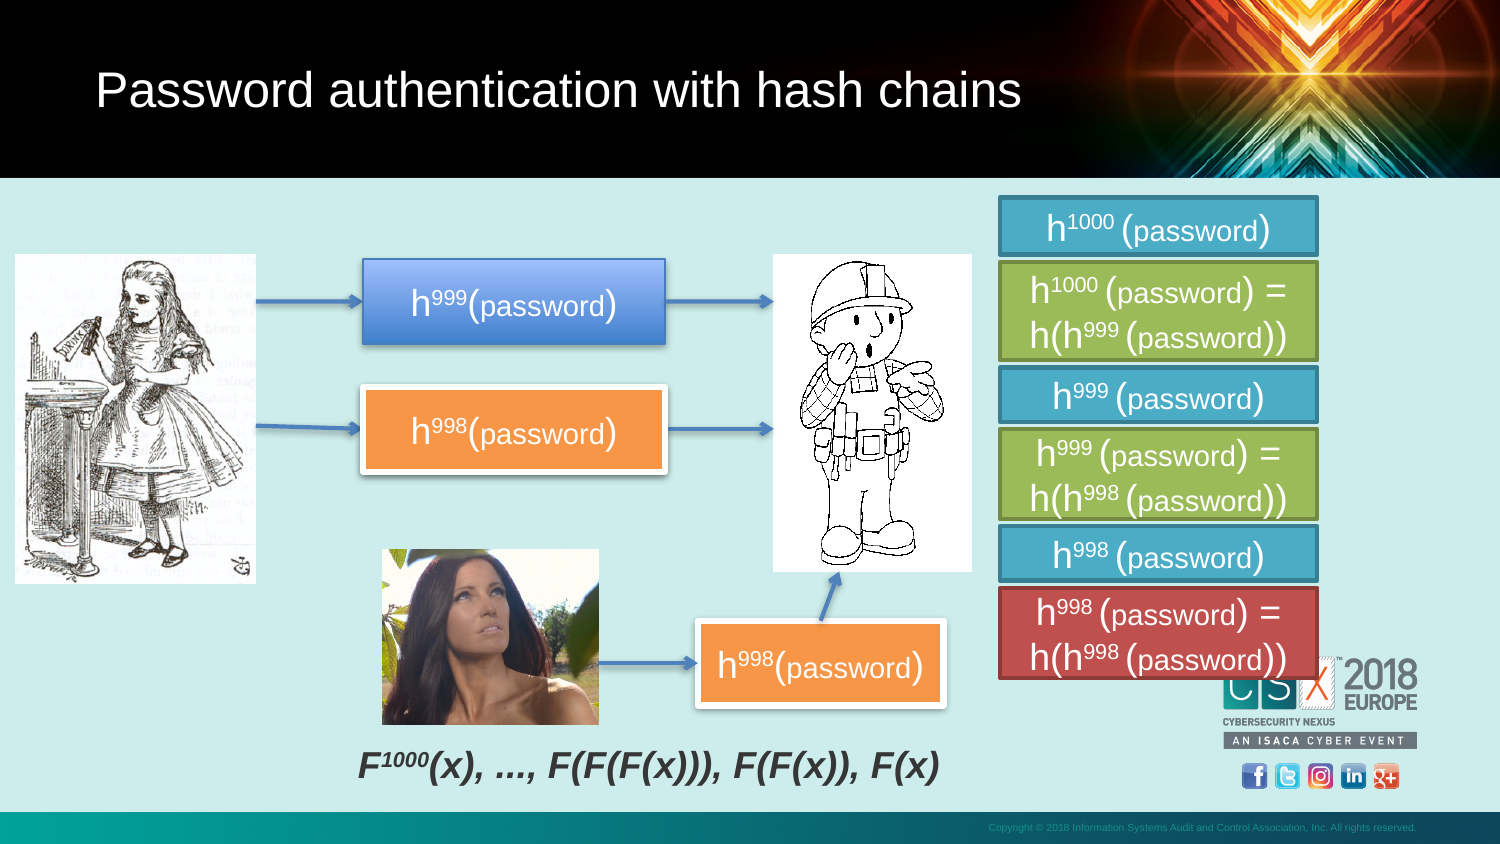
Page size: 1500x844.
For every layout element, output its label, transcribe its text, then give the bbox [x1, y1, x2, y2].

list F1000(x), ..., F(F(F(x))), F(F(x)), F(x) [80, 734, 1218, 816]
picture [0, 0, 1500, 844]
text_box h999 (password) [998, 365, 1319, 424]
text_box h998 (password) = h(h998 (password)) [998, 586, 1319, 680]
text_box h998(password) [695, 618, 947, 709]
text_box h999(password) [362, 258, 666, 345]
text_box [820, 571, 840, 621]
text_box h1000 (password) [998, 195, 1319, 257]
list Password authentication with hash chains [80, 0, 1219, 176]
text_box h1000 (password) = h(h999 (password)) [998, 260, 1319, 362]
text_box h998(password) [360, 384, 668, 475]
text_box h998 (password) [998, 524, 1319, 583]
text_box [255, 425, 364, 430]
text_box h999 (password) = h(h998 (password)) [998, 427, 1319, 521]
